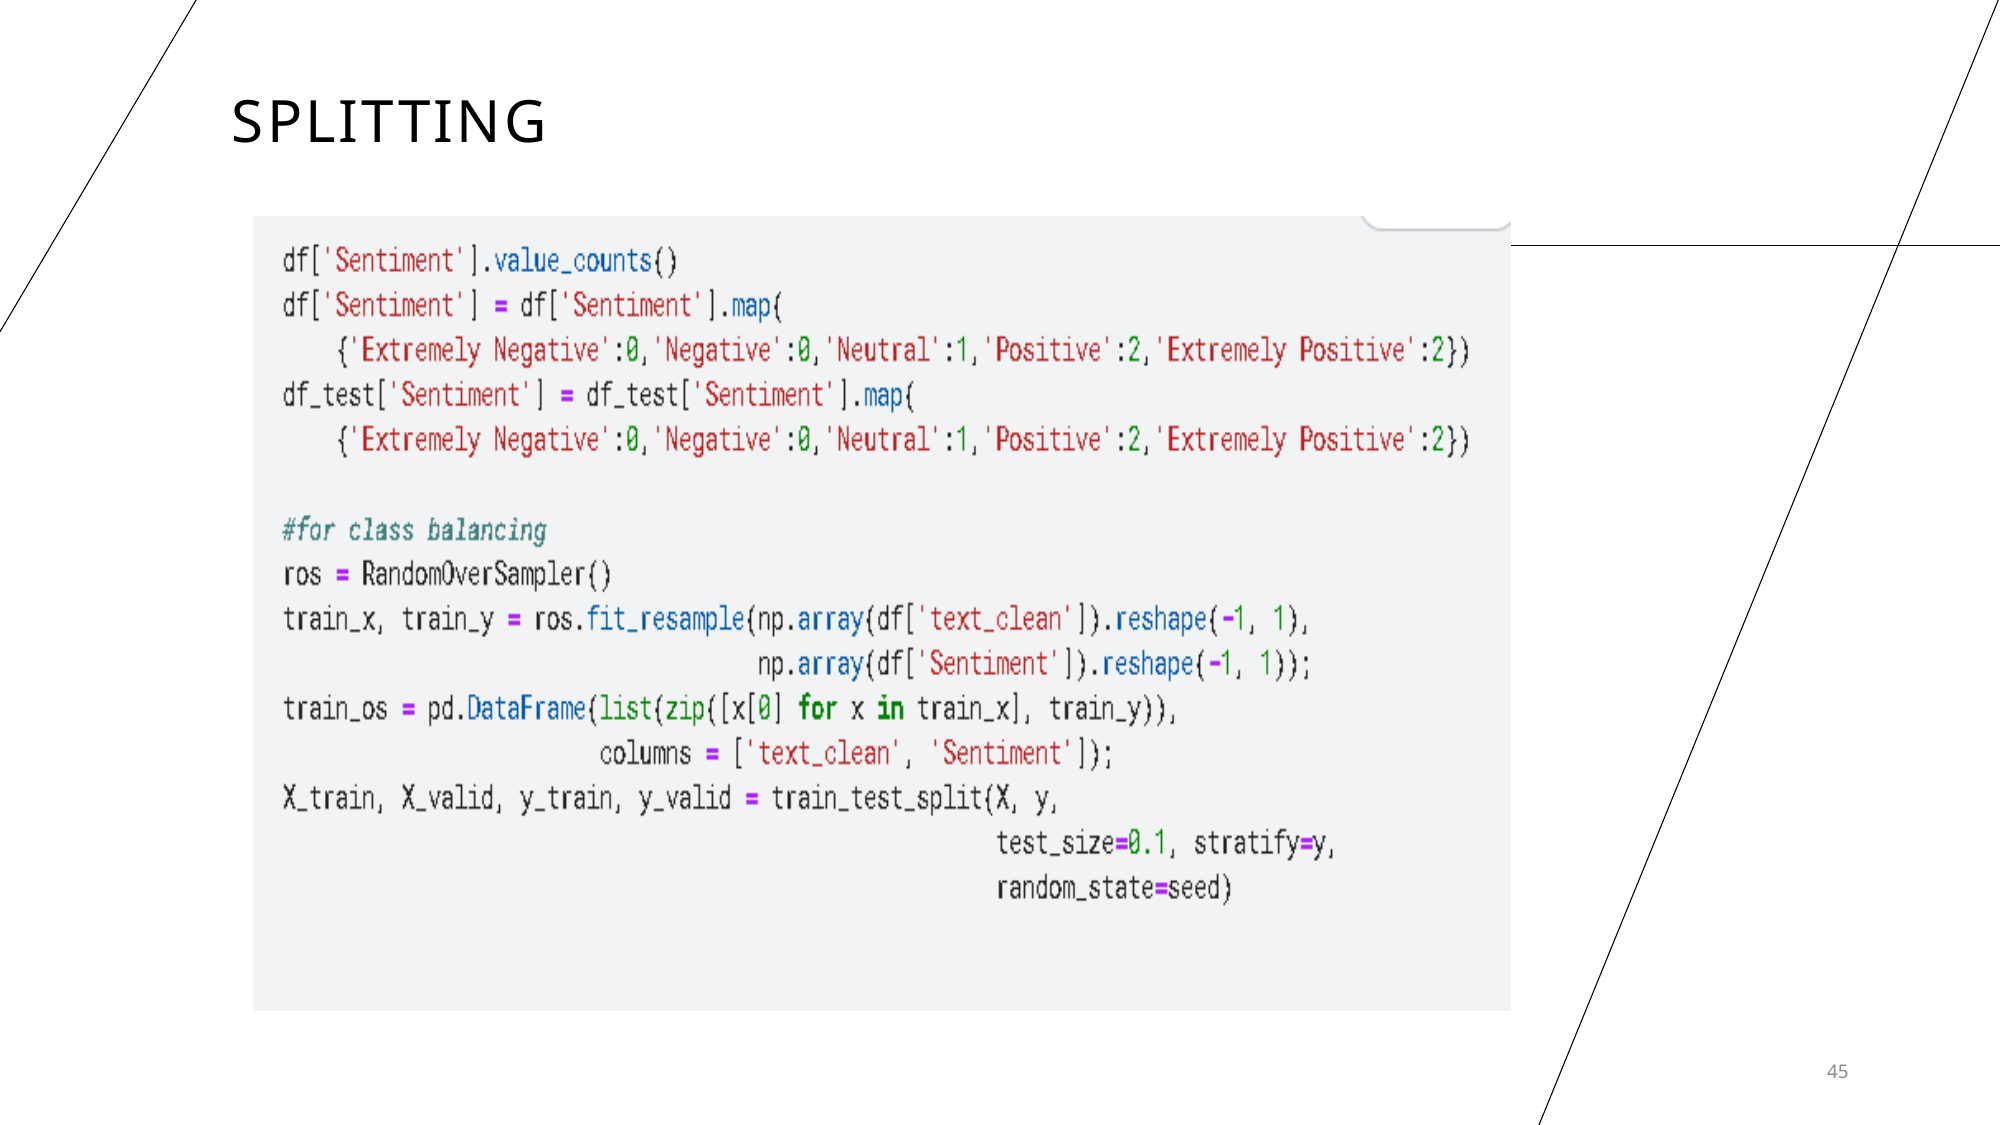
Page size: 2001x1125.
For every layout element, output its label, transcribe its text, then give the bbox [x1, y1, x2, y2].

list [253, 216, 1511, 1011]
slide_number 45 [1701, 1042, 1864, 1103]
title Splitting [216, 43, 1413, 164]
